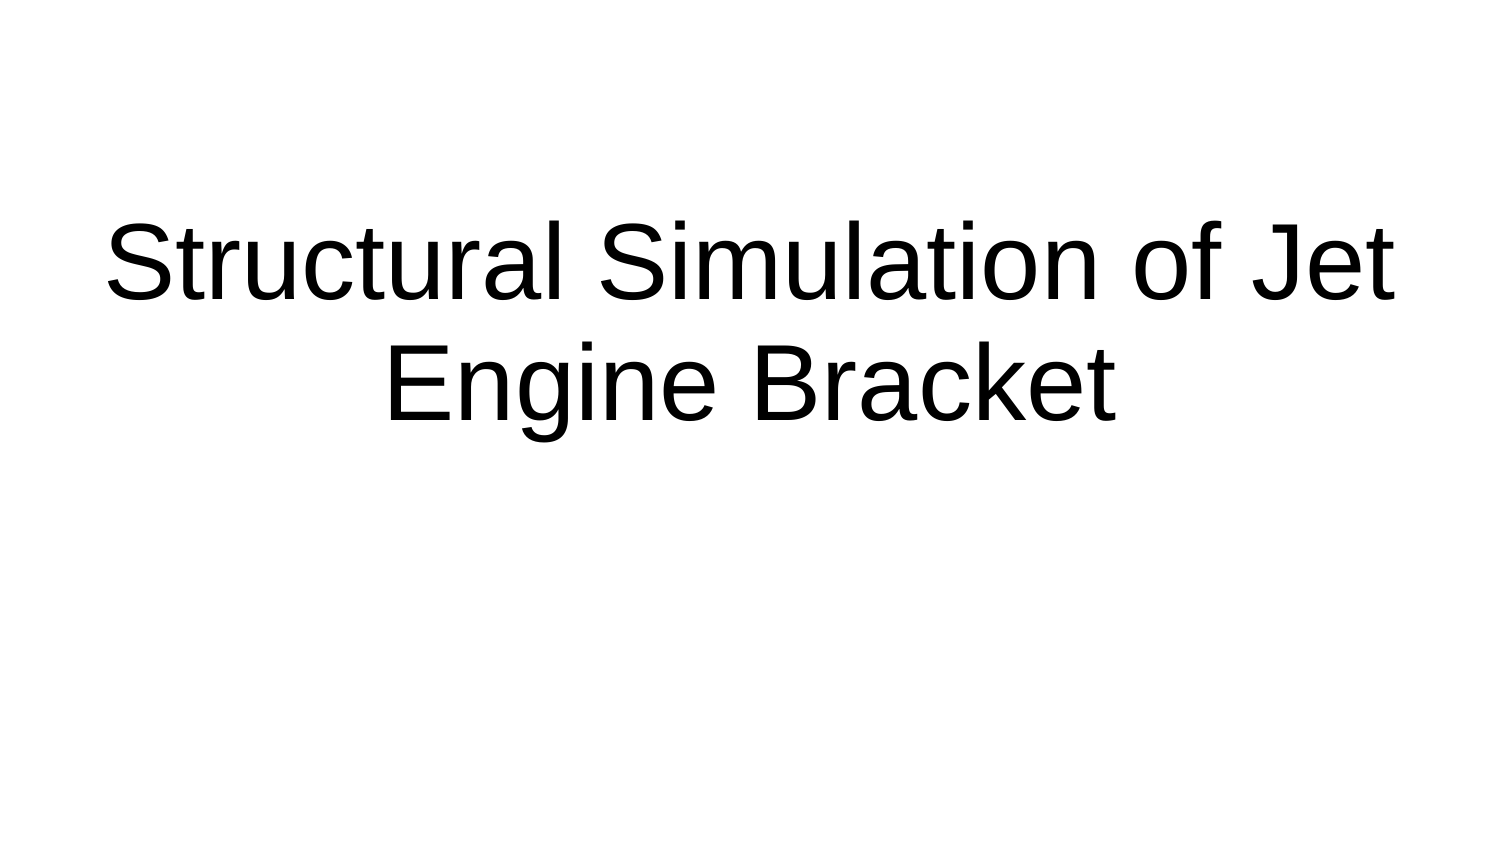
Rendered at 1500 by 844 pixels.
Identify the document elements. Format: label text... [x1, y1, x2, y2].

title Structural Simulation of Jet Engine Bracket [51, 122, 1449, 459]
